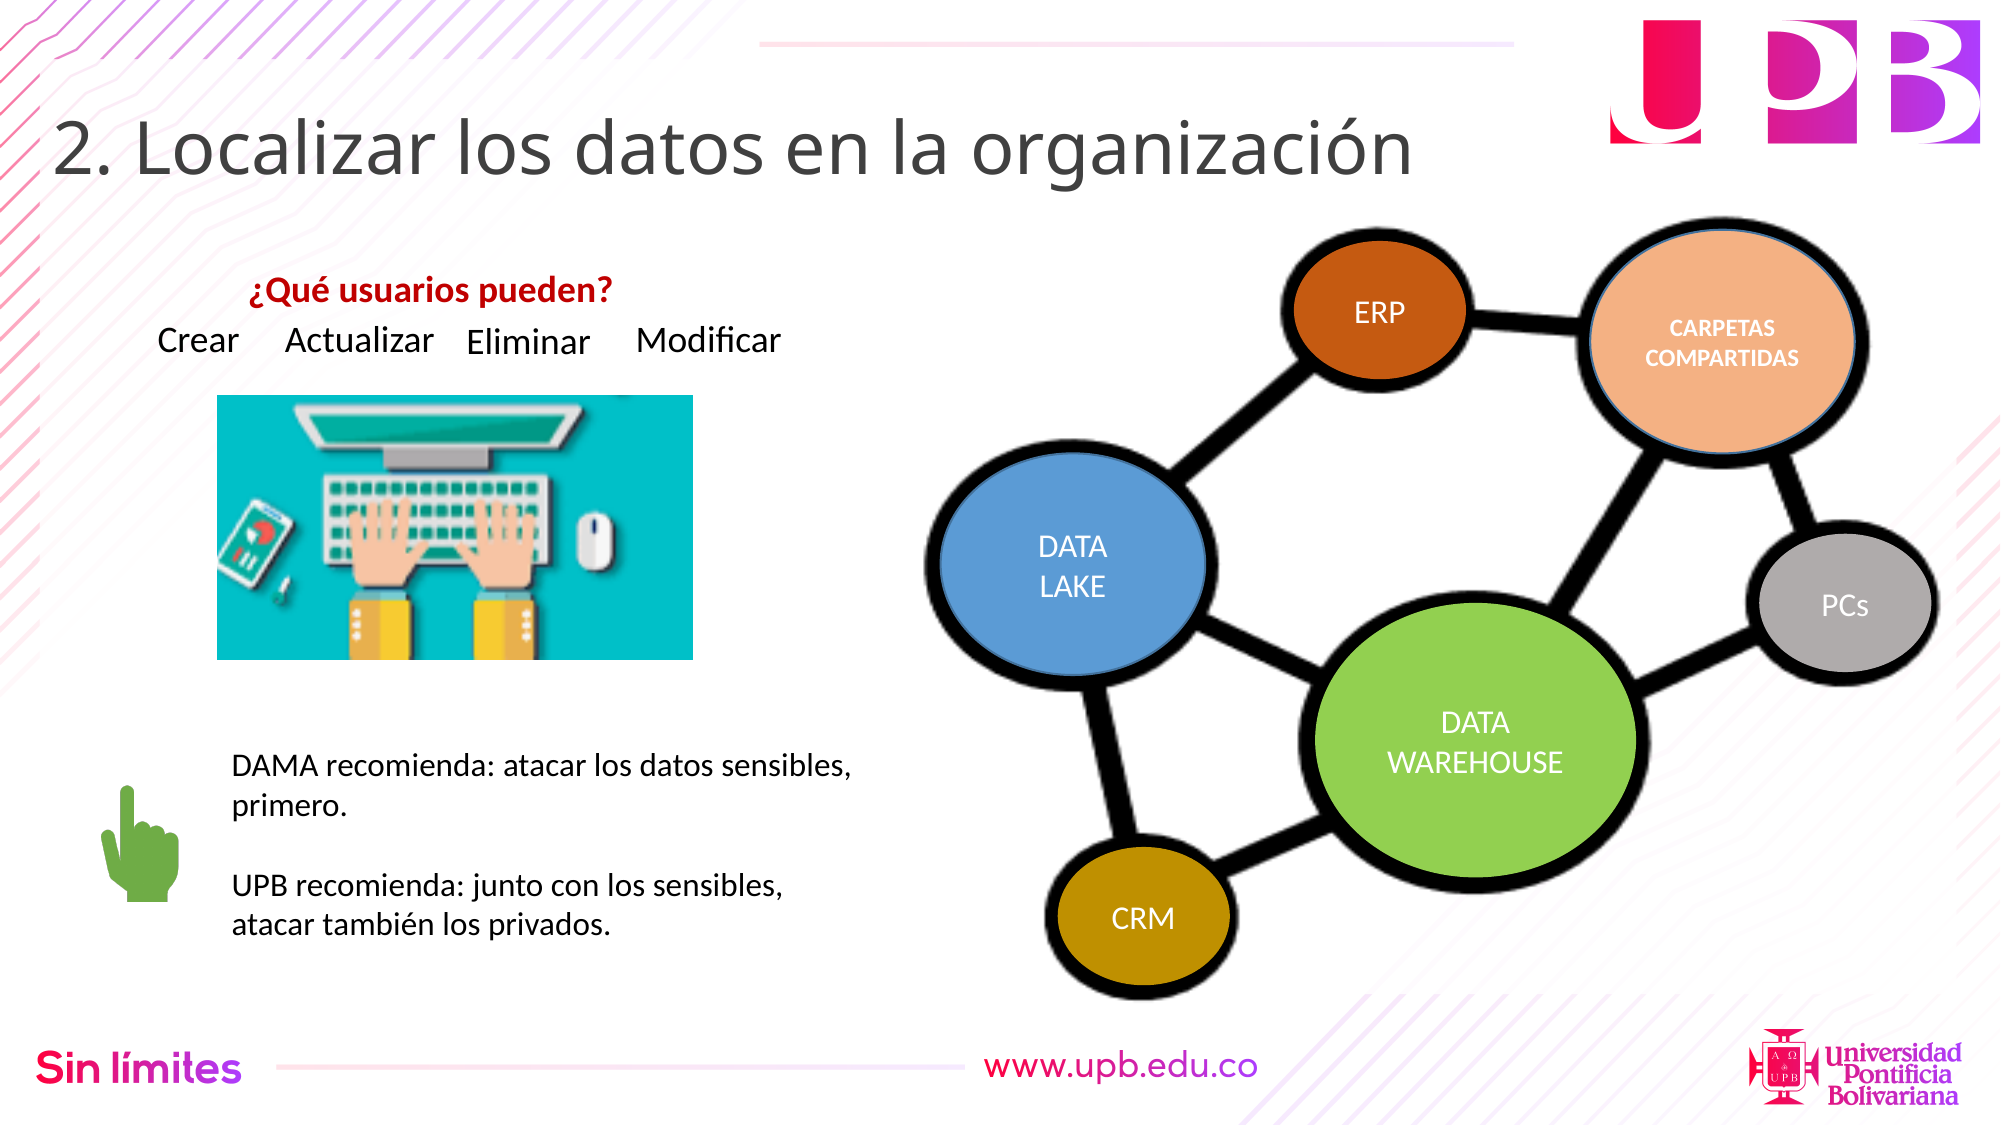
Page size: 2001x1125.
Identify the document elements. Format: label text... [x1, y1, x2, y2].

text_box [73, 736, 889, 952]
picture [0, 0, 2001, 1125]
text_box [142, 257, 866, 660]
text_box 2. Localizar los datos en la organización [39, 77, 1592, 224]
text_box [869, 126, 2000, 1097]
